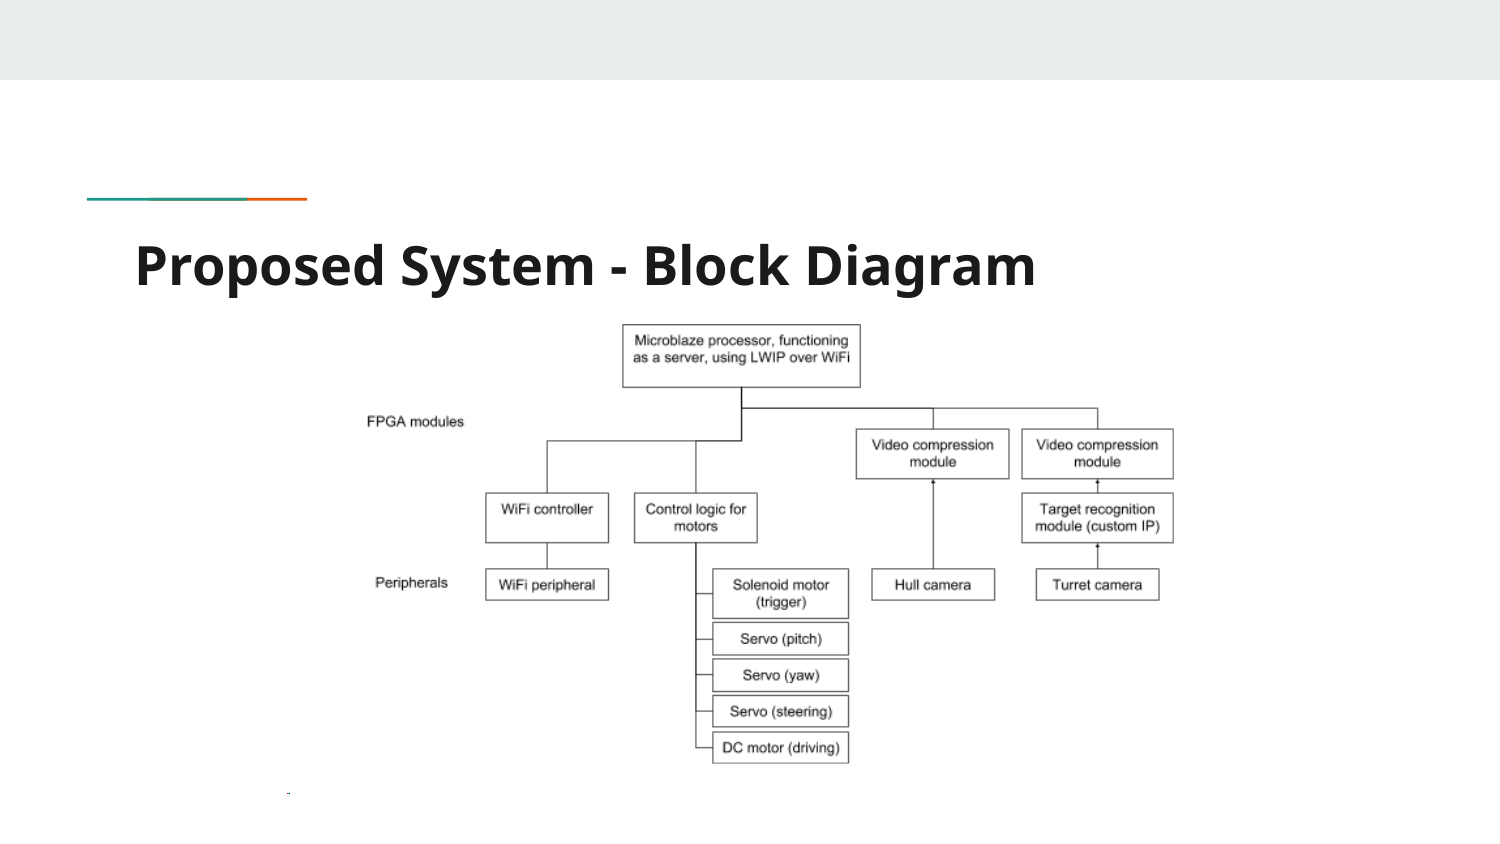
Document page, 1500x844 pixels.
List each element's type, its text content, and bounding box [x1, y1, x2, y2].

picture [287, 303, 1213, 794]
title Proposed System - Block Diagram [119, 216, 1381, 305]
